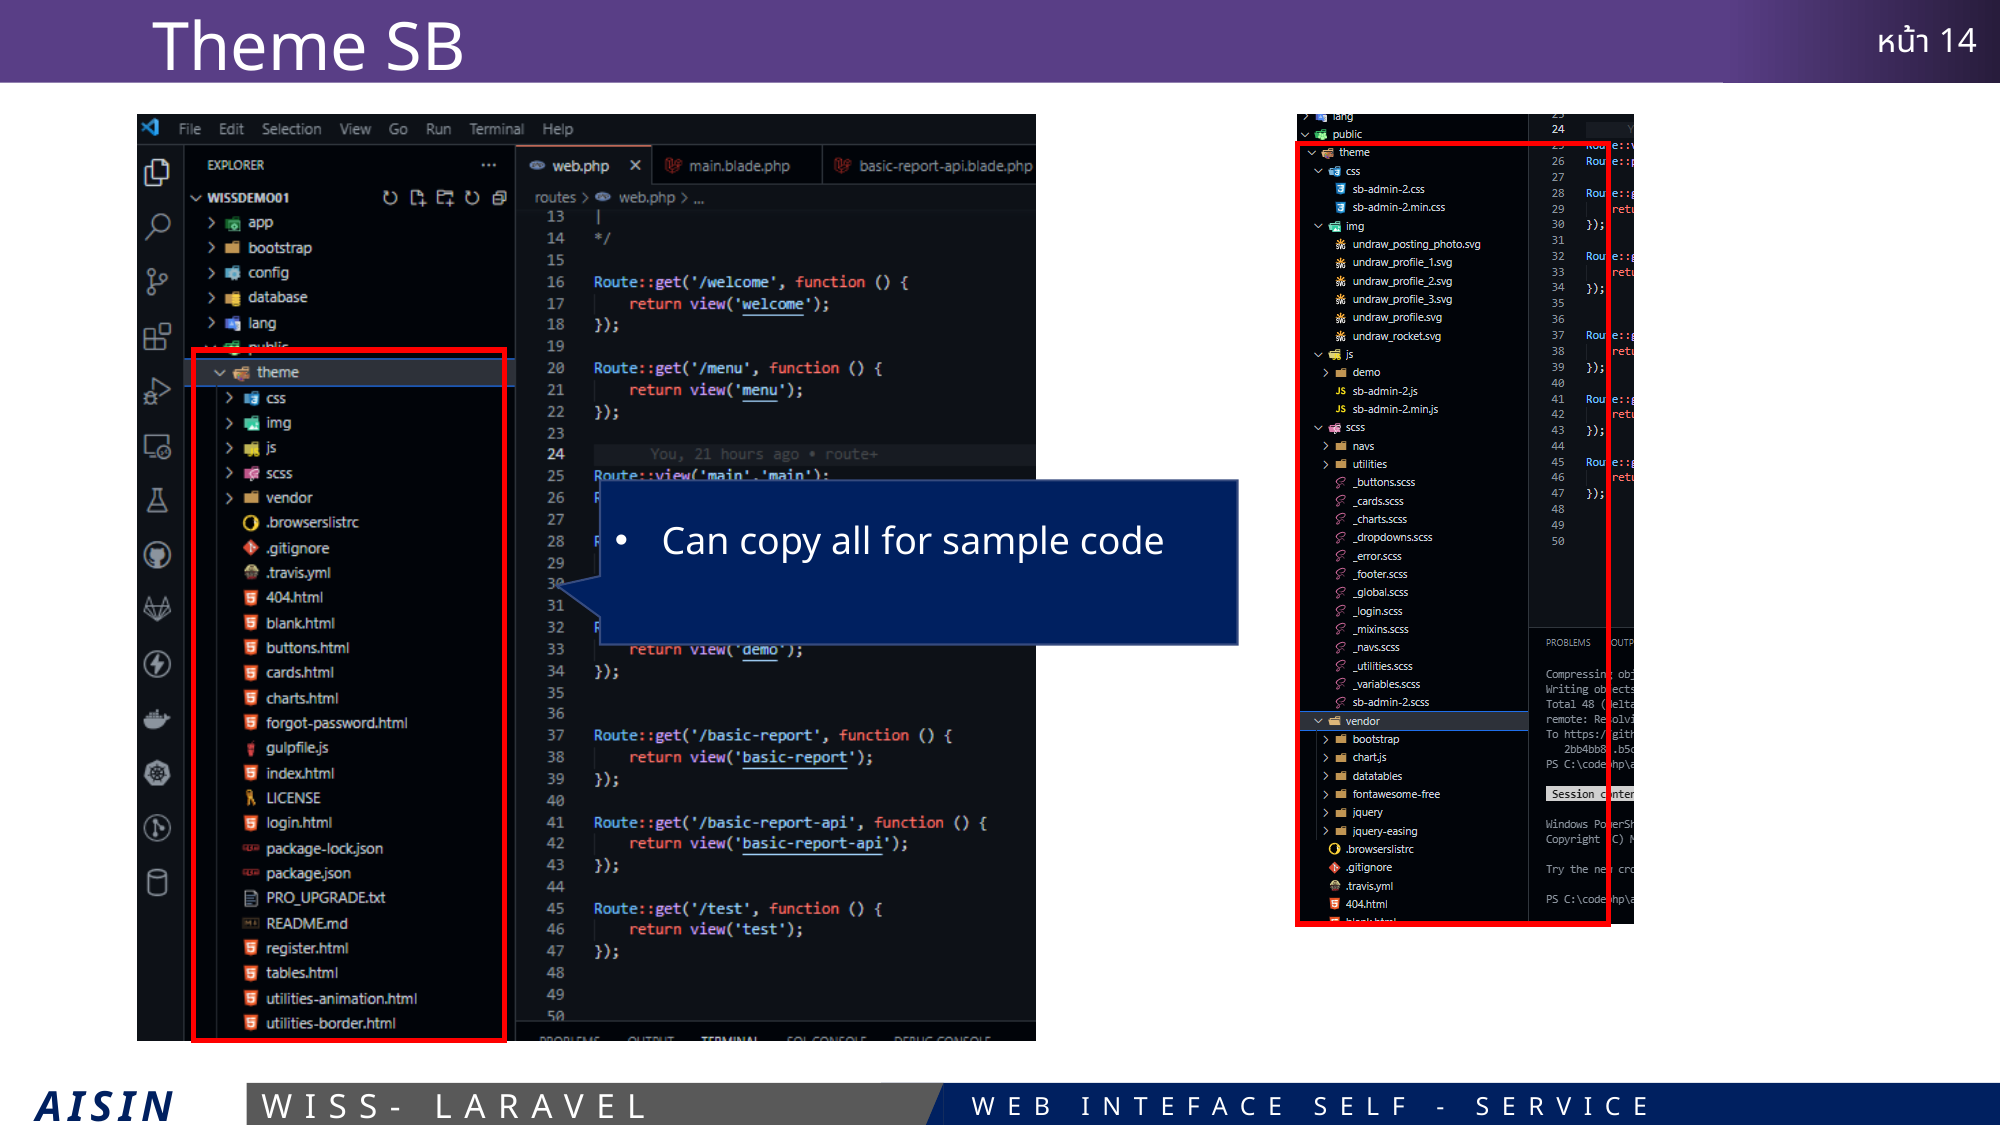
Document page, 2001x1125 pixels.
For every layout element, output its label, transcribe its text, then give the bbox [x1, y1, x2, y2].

text_box Can copy all for sample code [1036, 479, 1239, 646]
picture [1297, 114, 1634, 925]
title Theme SB [137, 0, 1863, 99]
picture [137, 114, 1036, 1041]
